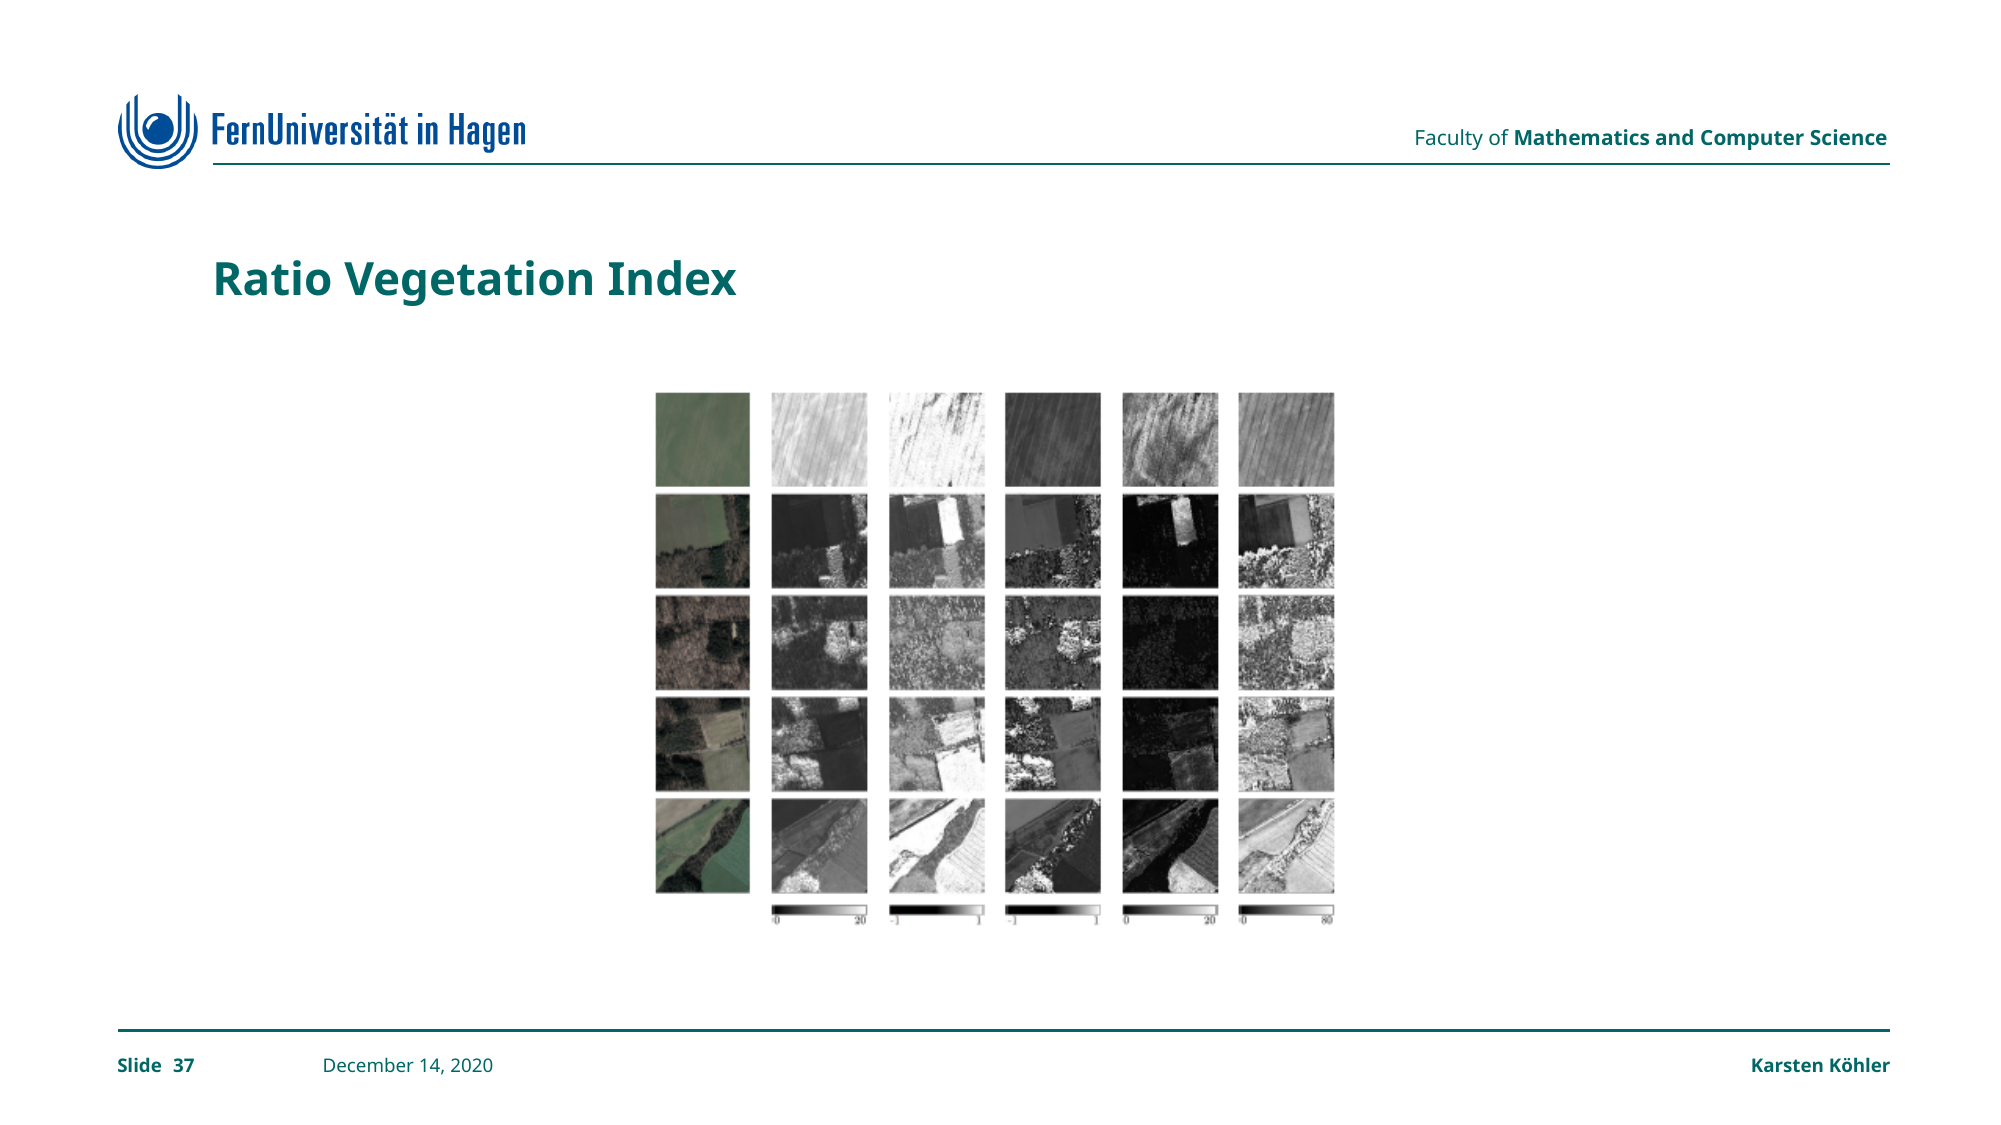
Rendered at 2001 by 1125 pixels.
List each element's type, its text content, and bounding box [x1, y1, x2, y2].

picture [118, 94, 525, 169]
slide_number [322, 1054, 528, 1094]
title Ratio Vegetation Index [212, 249, 1890, 315]
slide_number 37 [173, 1054, 280, 1094]
footer Karsten Köhler [595, 1054, 1891, 1094]
picture [642, 379, 1358, 930]
